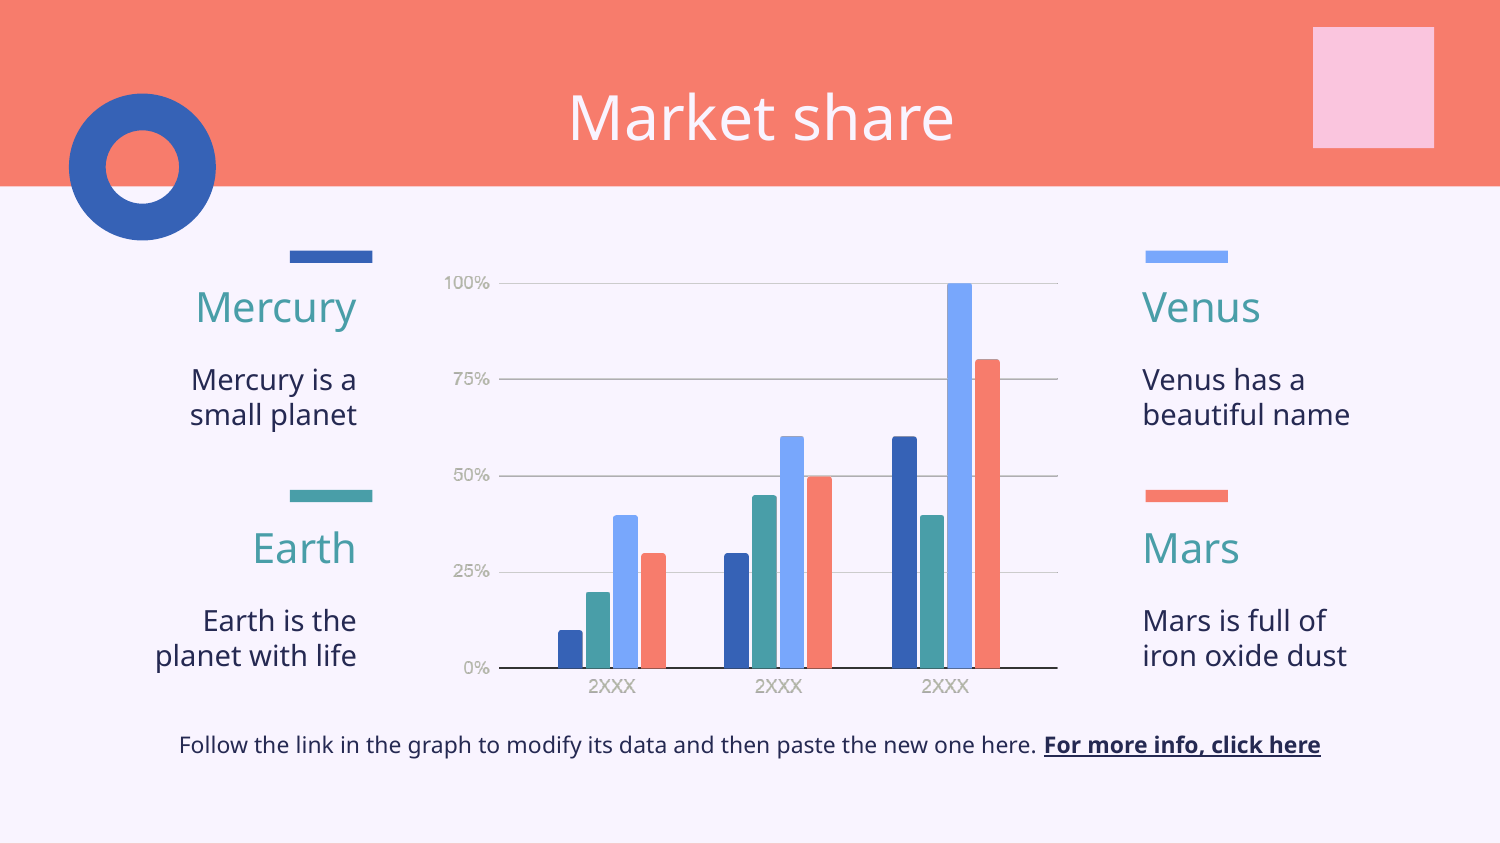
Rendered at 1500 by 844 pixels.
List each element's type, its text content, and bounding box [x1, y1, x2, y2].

text_box [1313, 27, 1435, 149]
text_box Earth [117, 525, 373, 587]
text_box Venus [1127, 284, 1382, 346]
text_box [289, 250, 373, 263]
text_box Mars [1127, 525, 1382, 587]
picture [419, 250, 1081, 720]
title Market share [123, 75, 1401, 154]
text_box [289, 489, 373, 503]
text_box Venus has a beautiful name [1127, 346, 1383, 441]
text_box Mercury [117, 284, 373, 346]
text_box [1145, 489, 1228, 503]
text_box Follow the link in the graph to modify its data and then paste the new one here. For more info, click here [118, 731, 1382, 762]
text_box [68, 93, 216, 241]
text_box Earth is the planet with life [117, 587, 373, 682]
text_box Mars is full of iron oxide dust [1127, 587, 1383, 682]
text_box [1145, 250, 1228, 263]
text_box Mercury is a small planet [117, 346, 373, 441]
